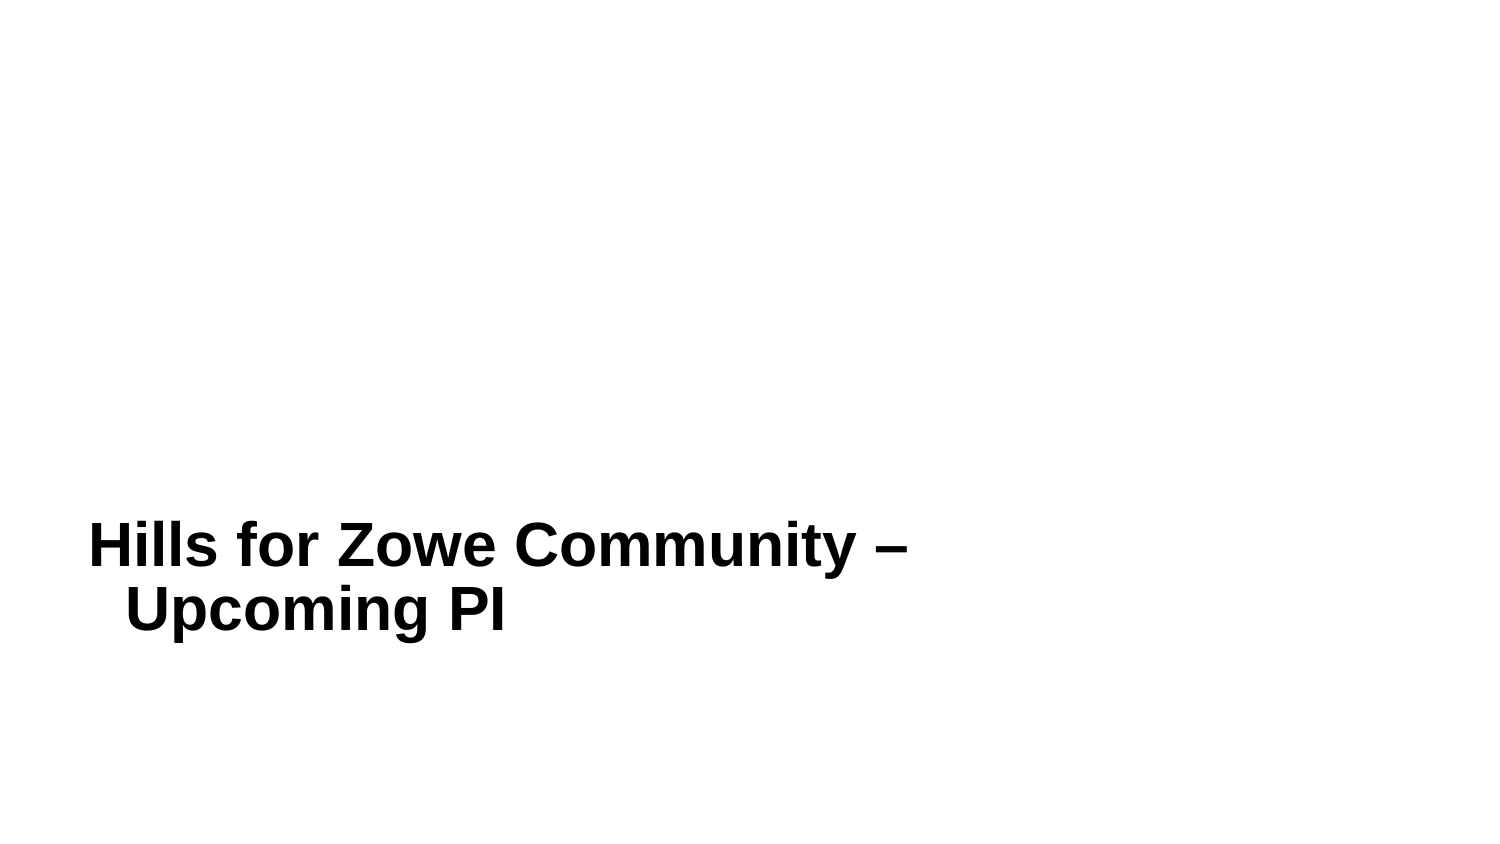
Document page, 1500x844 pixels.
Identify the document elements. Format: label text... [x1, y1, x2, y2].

list Hills for Zowe Community – Upcoming PI [50, 578, 1109, 643]
